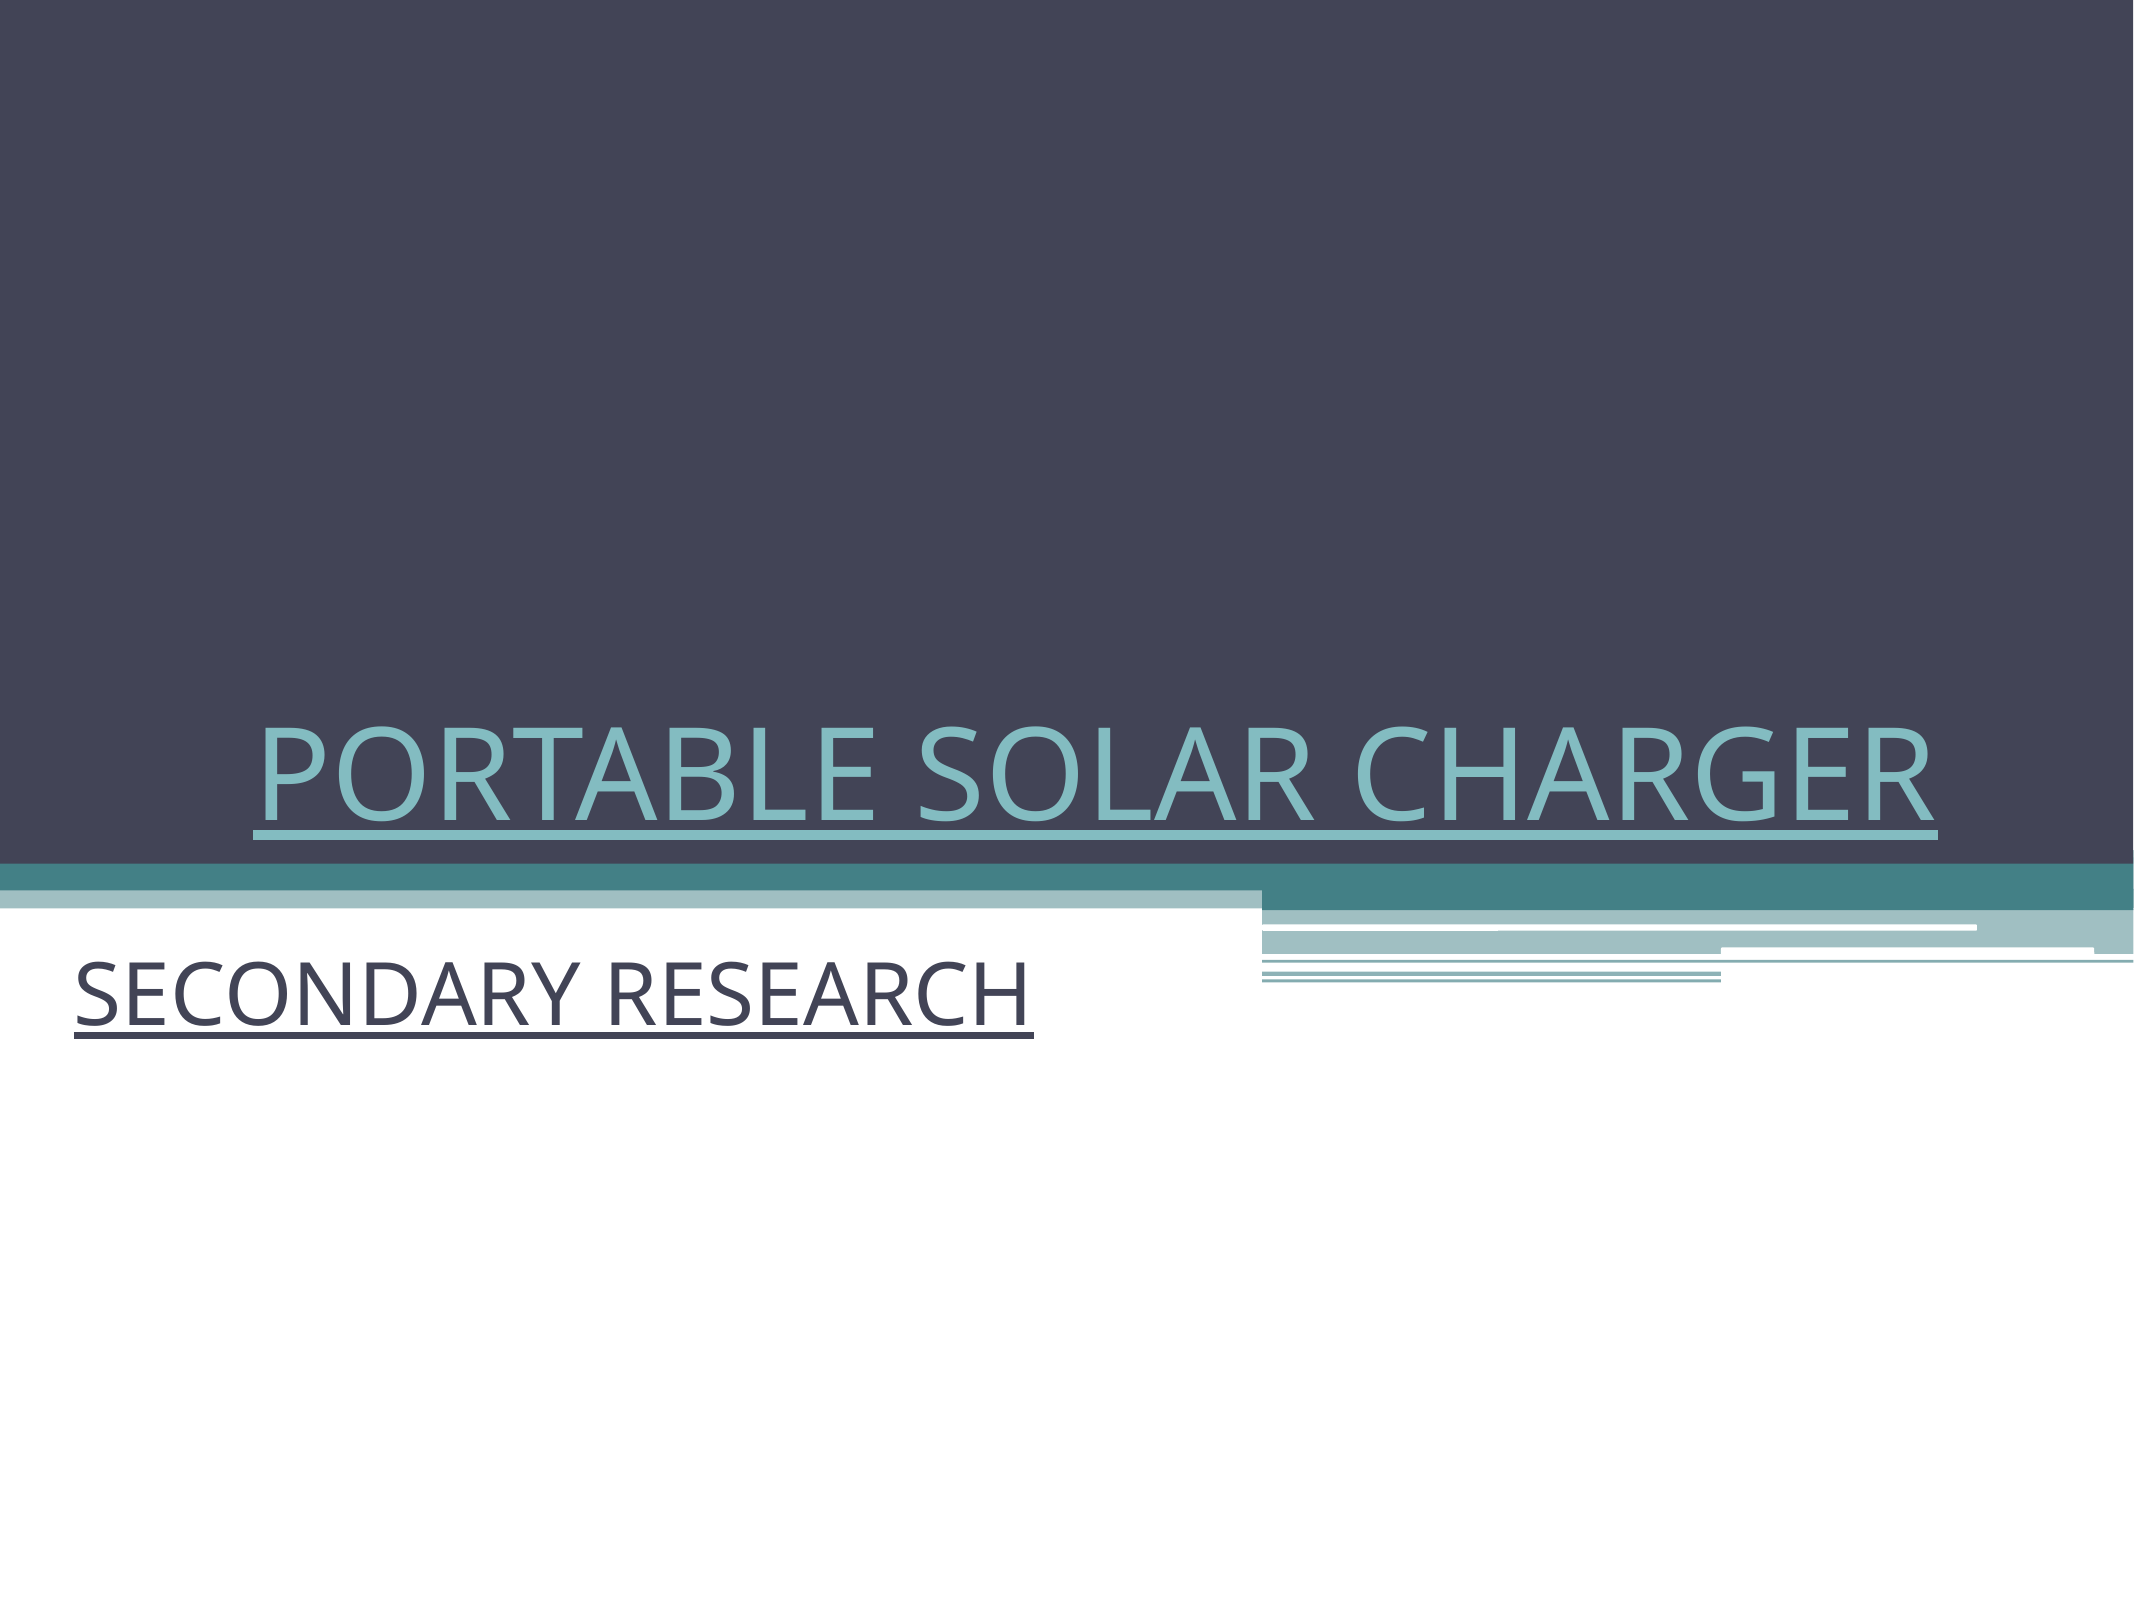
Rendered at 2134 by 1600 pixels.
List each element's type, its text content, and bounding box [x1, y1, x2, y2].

title PORTABLE SOLAR CHARGER [108, 513, 2083, 858]
list SECONDARY RESEARCH [52, 927, 1209, 1338]
